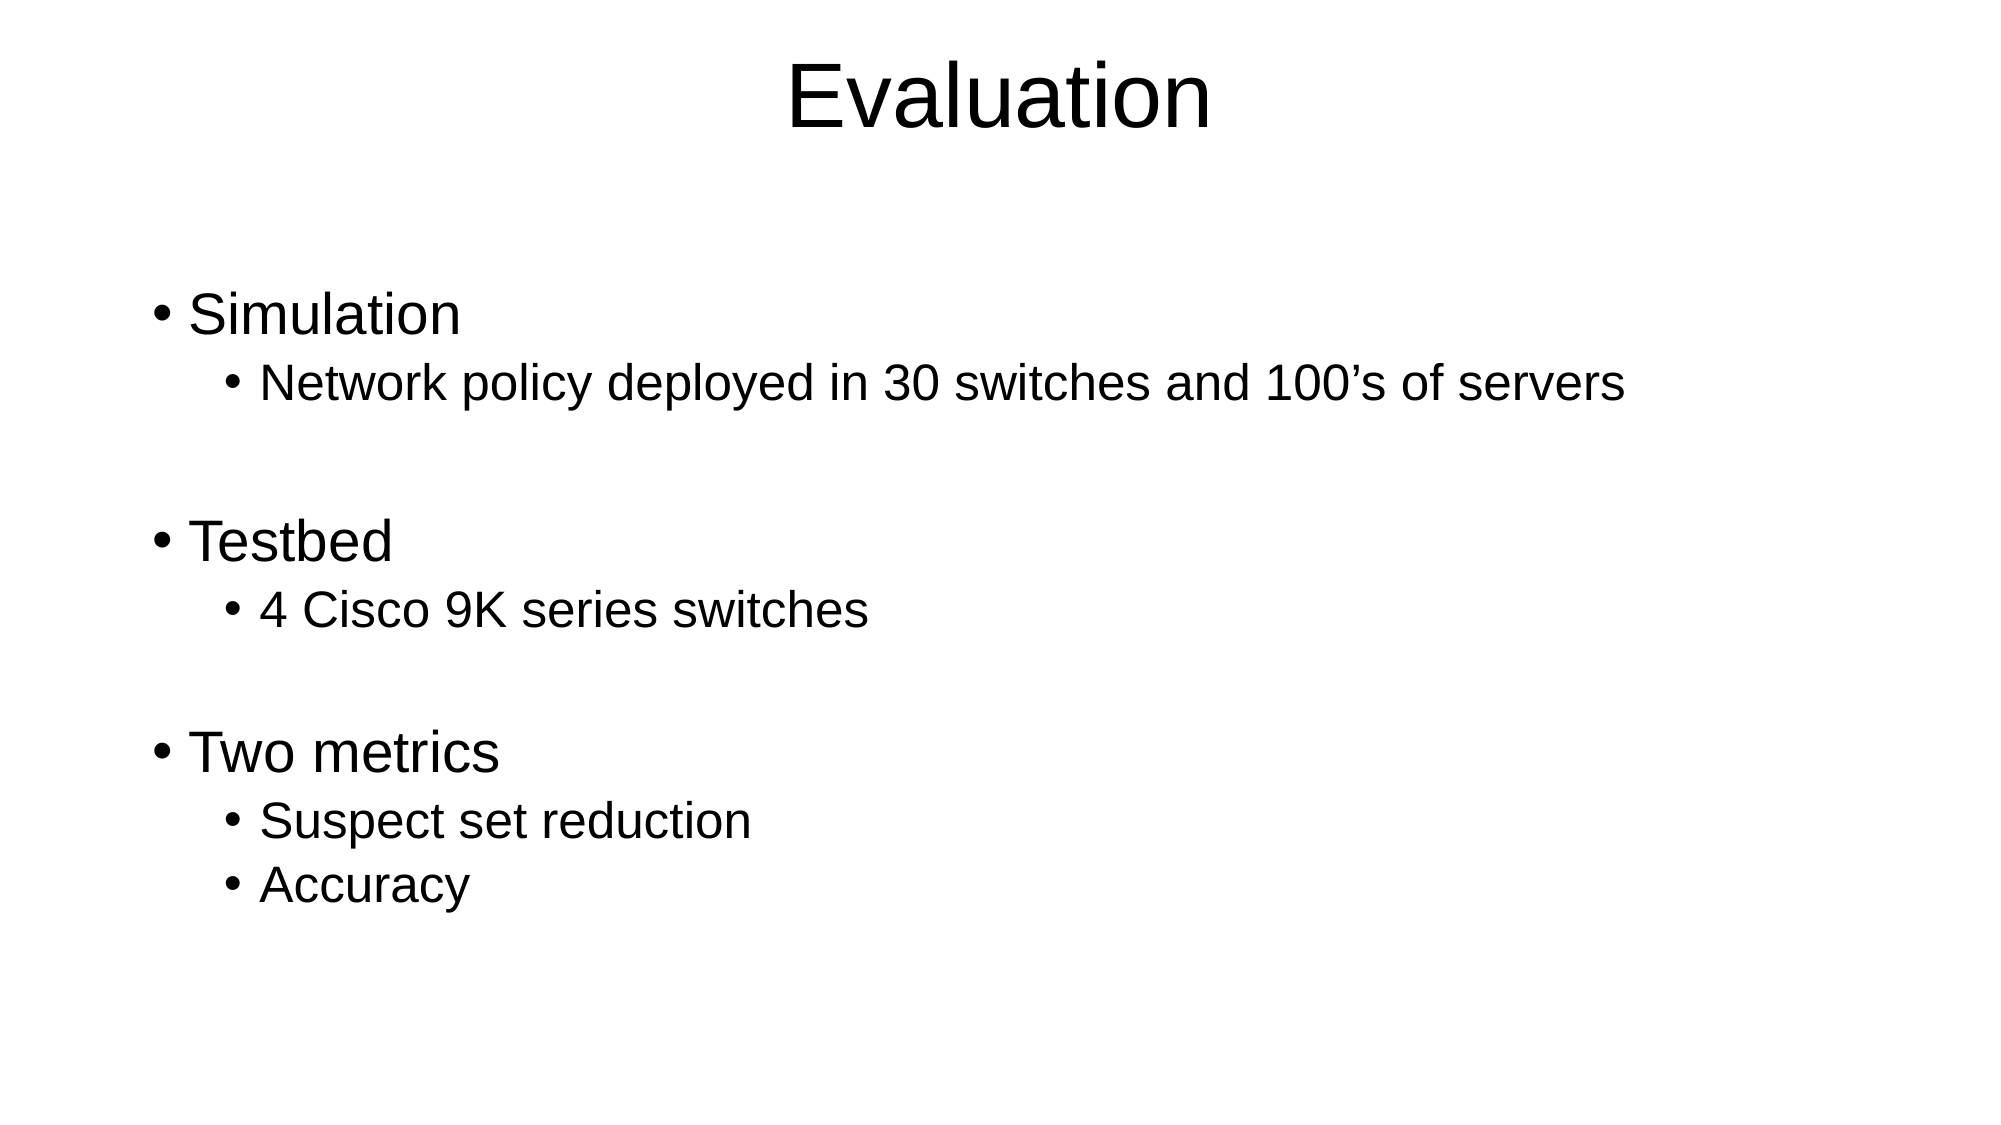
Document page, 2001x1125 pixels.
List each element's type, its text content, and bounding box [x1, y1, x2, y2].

list Simulation Network policy deployed in 30 switches and 100’s of servers Testbed 4 Cisco 9K series switches Two metrics Suspect set reduction Accuracy [137, 196, 1863, 929]
title Evaluation [137, 29, 1863, 168]
